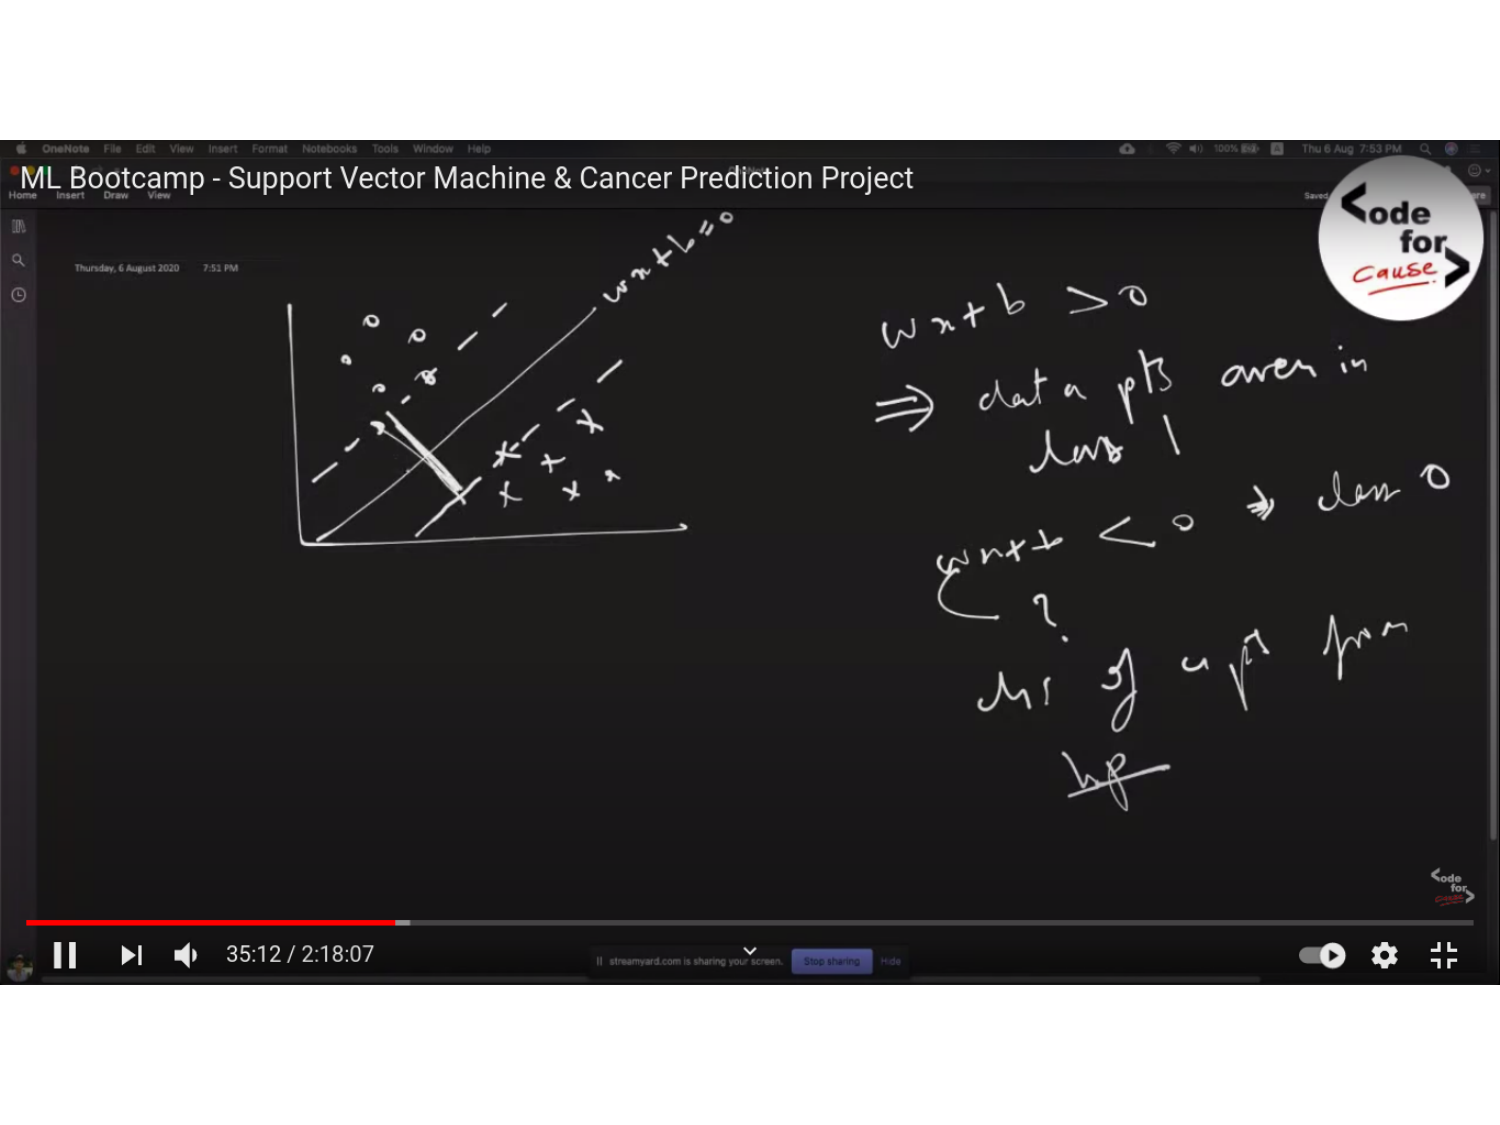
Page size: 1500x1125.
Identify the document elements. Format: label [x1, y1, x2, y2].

picture [0, 140, 1500, 985]
